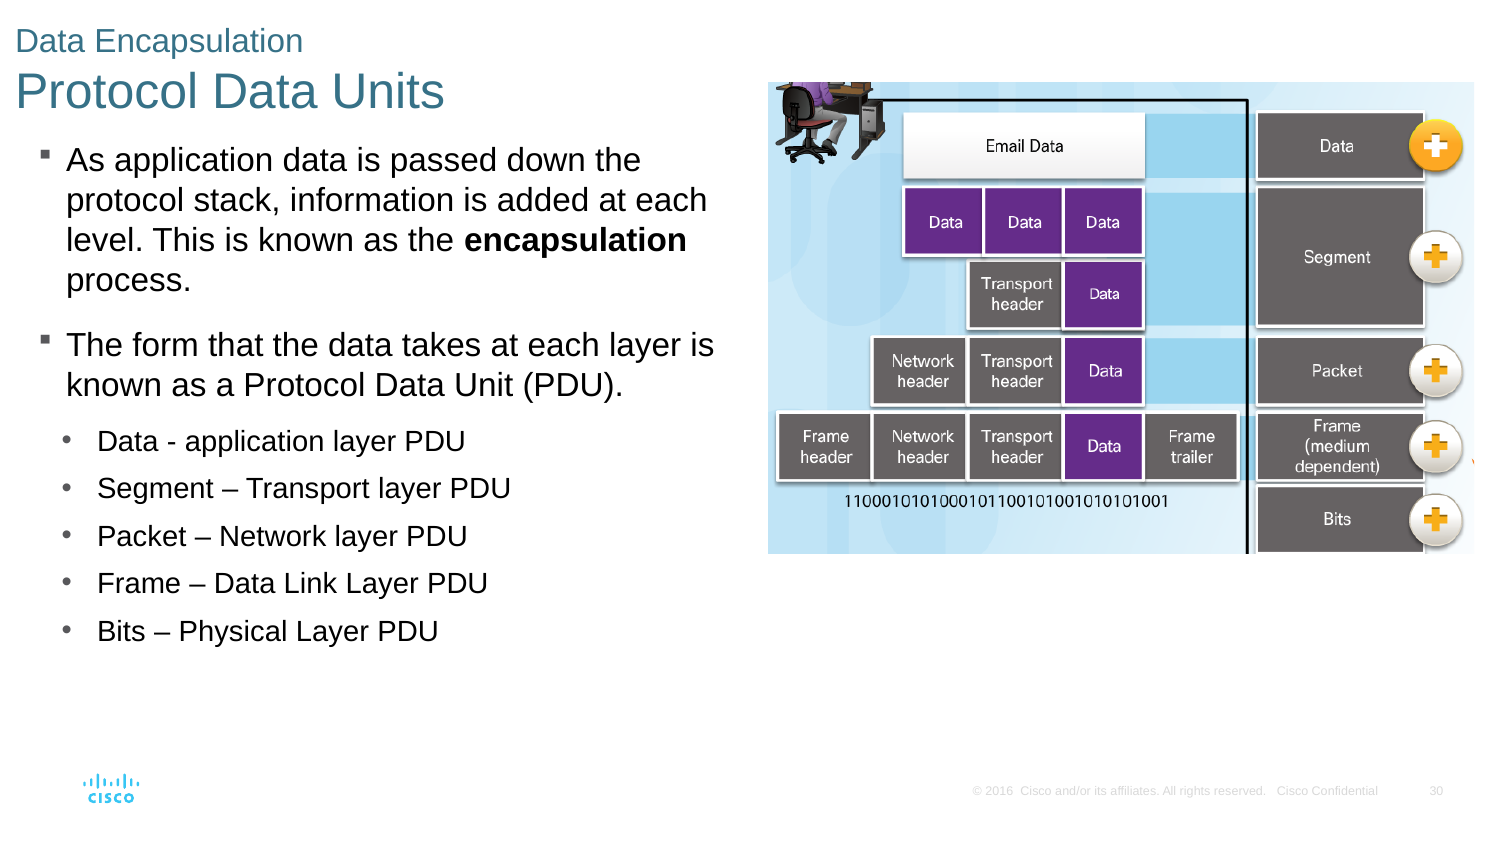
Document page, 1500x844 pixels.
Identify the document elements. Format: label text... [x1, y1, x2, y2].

picture [767, 82, 1475, 555]
list As application data is passed down the protocol stack, information is added at each level. This is known as the encapsulation process. The form that the data takes at each layer is known as a Protocol Data Unit (PDU). Data - application layer PDU Segment – Transport layer PDU Packet – Network layer PDU Frame – Data Link Layer PDU Bits – Physical Layer PDU [23, 131, 769, 711]
title Data Encapsulation Protocol Data Units [0, 6, 1500, 131]
